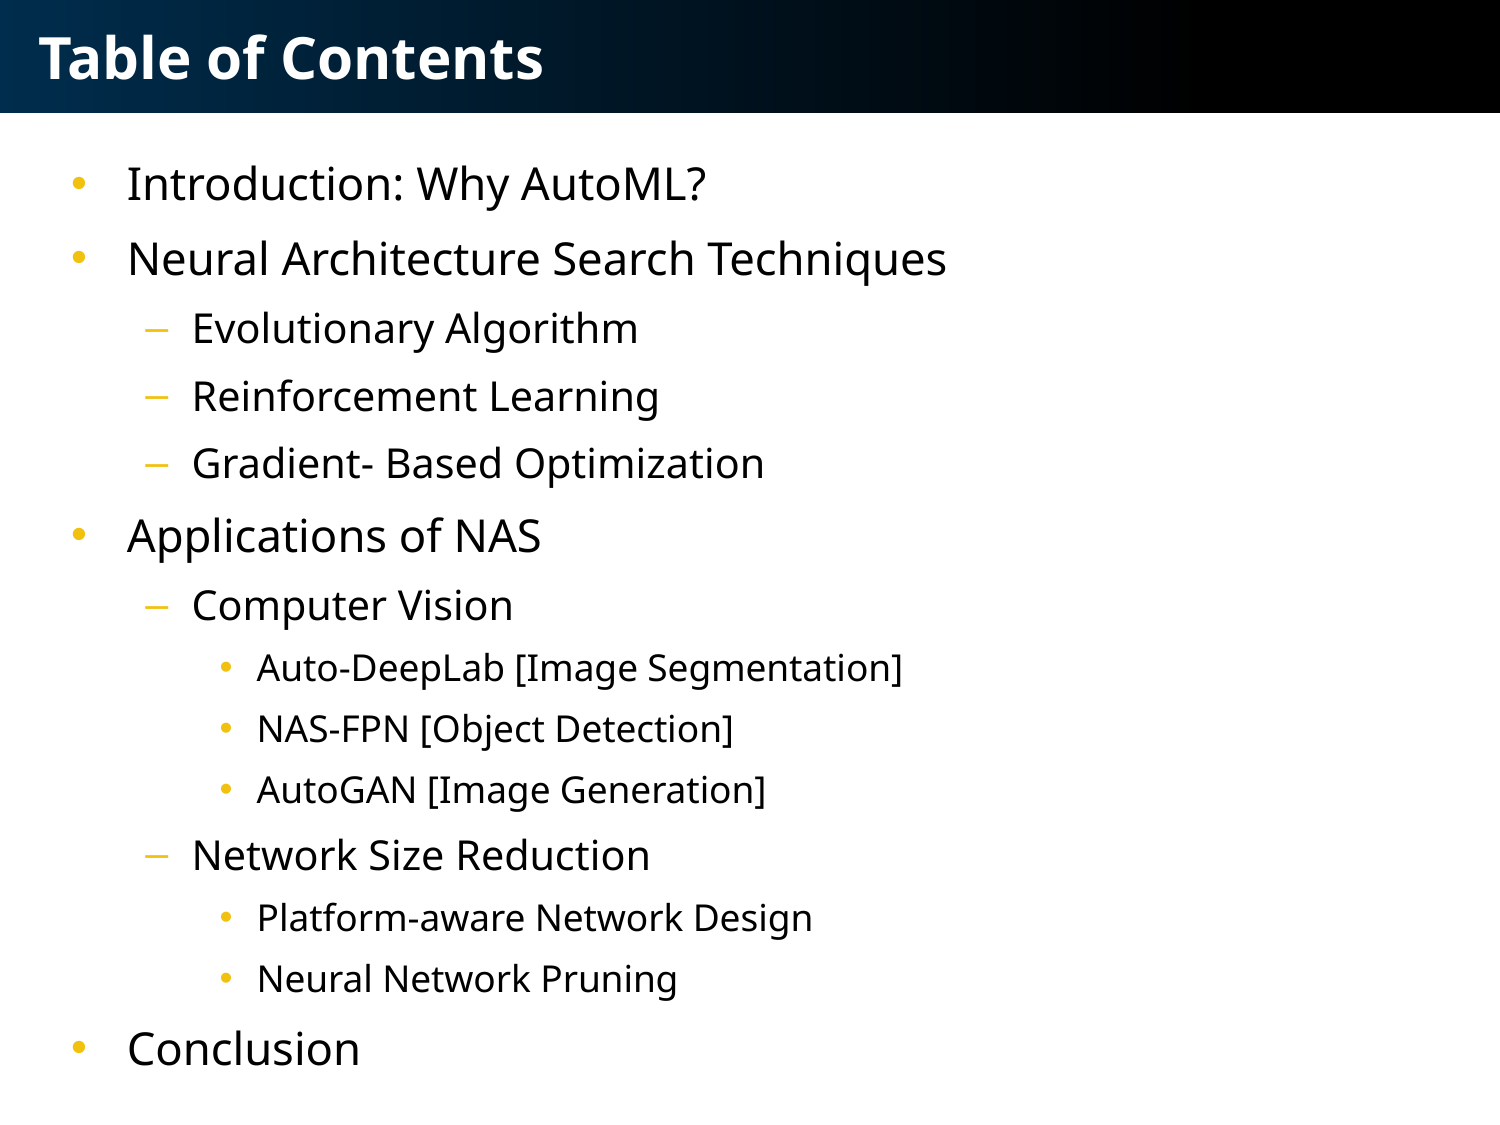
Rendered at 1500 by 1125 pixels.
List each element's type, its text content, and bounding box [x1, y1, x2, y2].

list Introduction: Why AutoML? Neural Architecture Search Techniques Evolutionary Algorithm Reinforcement Learning Gradient- Based Optimization Applications of NAS Computer Vision Auto-DeepLab [Image Segmentation] NAS-FPN [Object Detection] AutoGAN [Image Generation] Network Size Reduction Platform-aware Network Design Neural Network Pruning Conclusion [56, 137, 1436, 1083]
title Table of Contents [23, 0, 1477, 113]
